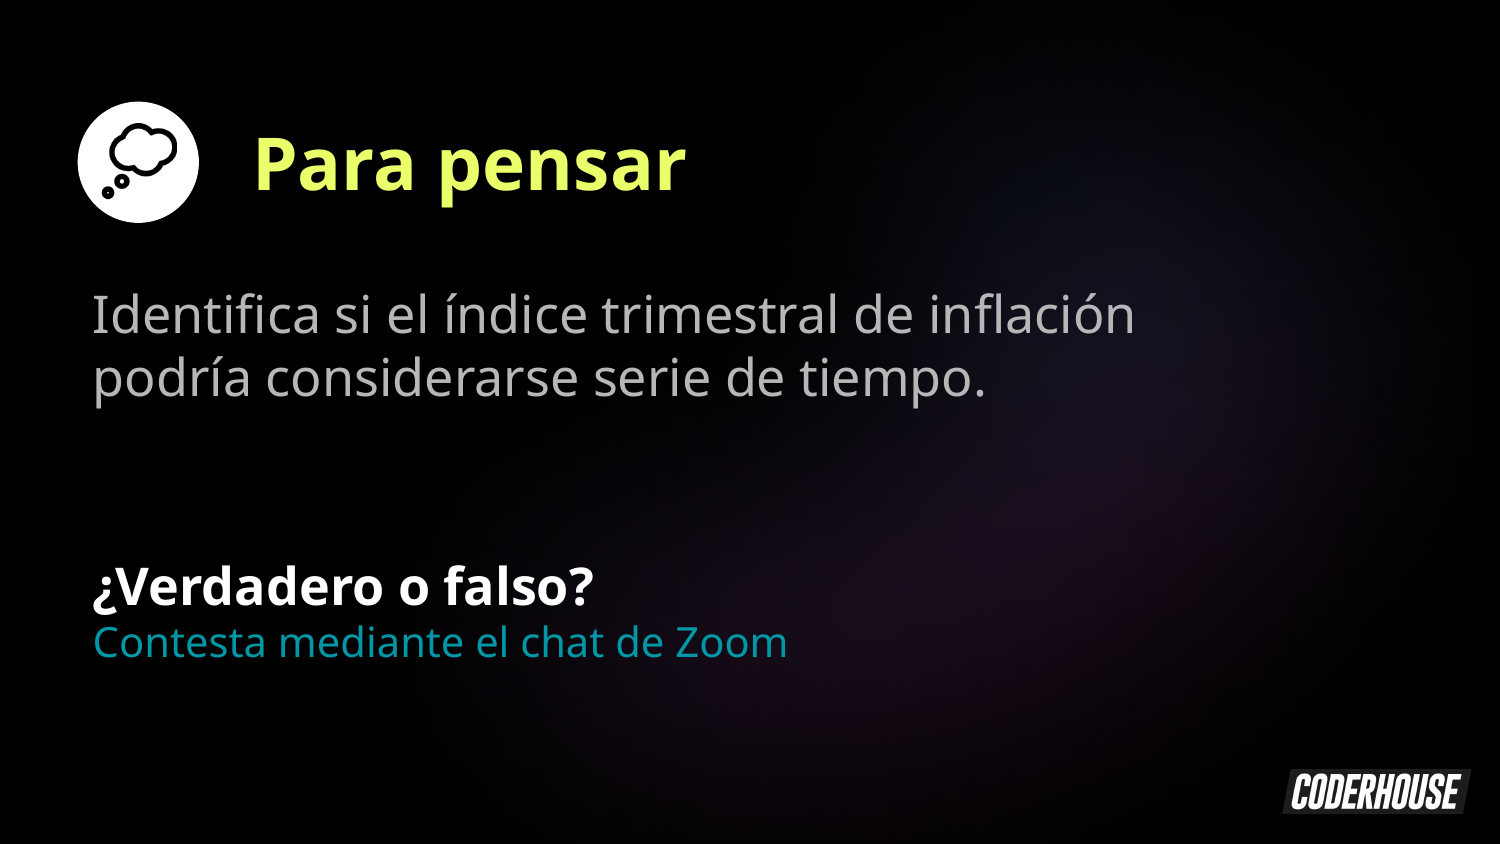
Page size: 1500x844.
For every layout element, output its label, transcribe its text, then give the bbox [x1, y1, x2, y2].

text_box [77, 101, 200, 224]
text_box Para pensar [237, 112, 1414, 222]
picture [0, 0, 1500, 844]
text_box ¿Verdadero o falso? Contesta mediante el chat de Zoom [77, 537, 1254, 681]
text_box Identifica si el índice trimestral de inflación podría considerarse serie de tiempo. [77, 266, 1254, 422]
